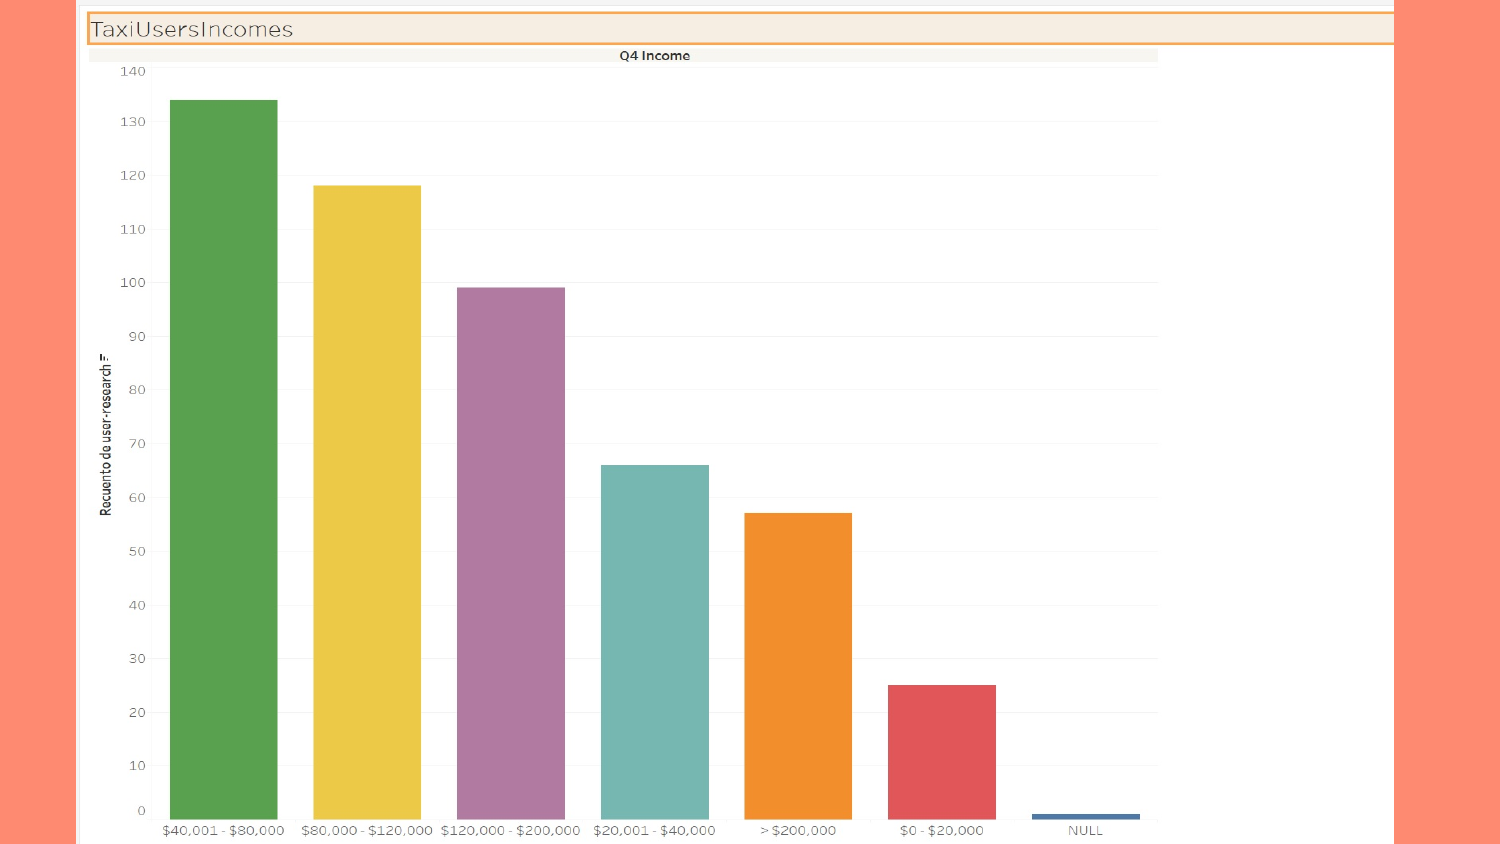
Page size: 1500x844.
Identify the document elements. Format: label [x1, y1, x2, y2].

picture [76, 0, 1394, 844]
